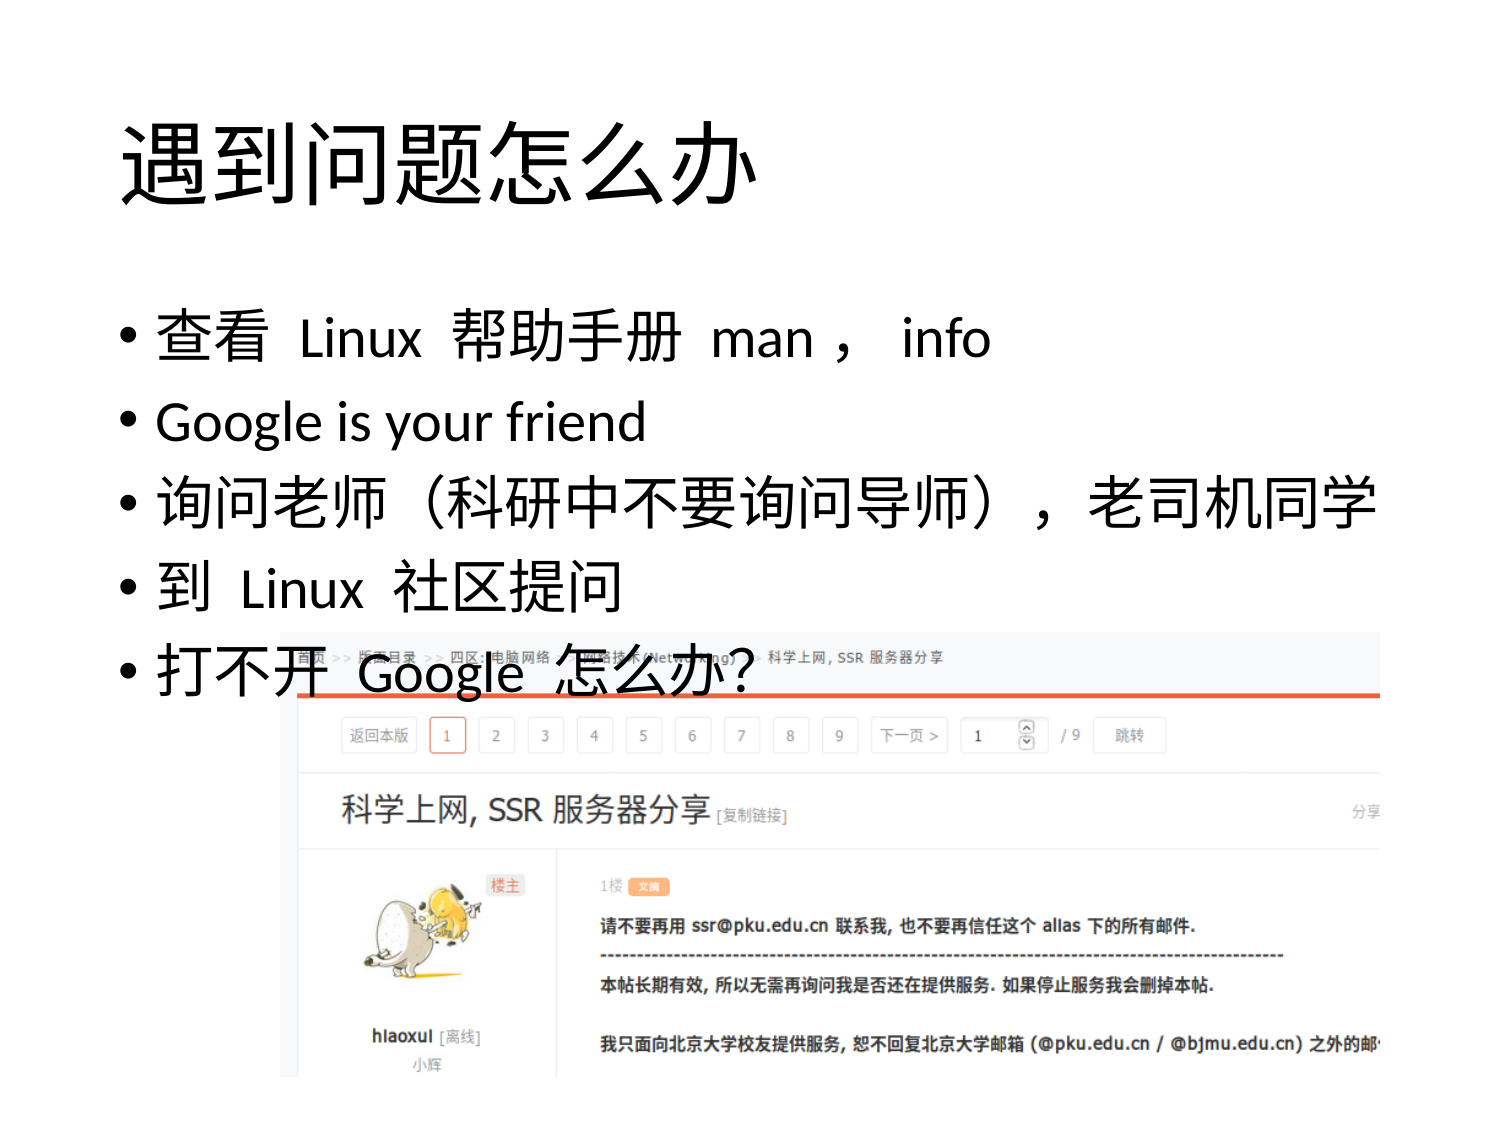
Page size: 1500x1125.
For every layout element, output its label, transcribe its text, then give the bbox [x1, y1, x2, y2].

title 遇到问题怎么办 [103, 59, 1397, 278]
list 查看 Linux 帮助手册 man，info Google is your friend 询问老师（科研中不要询问导师），老司机同学 到 Linux 社区提问 打不开 Google 怎么办？ [103, 299, 1397, 1014]
picture [280, 632, 1380, 1077]
